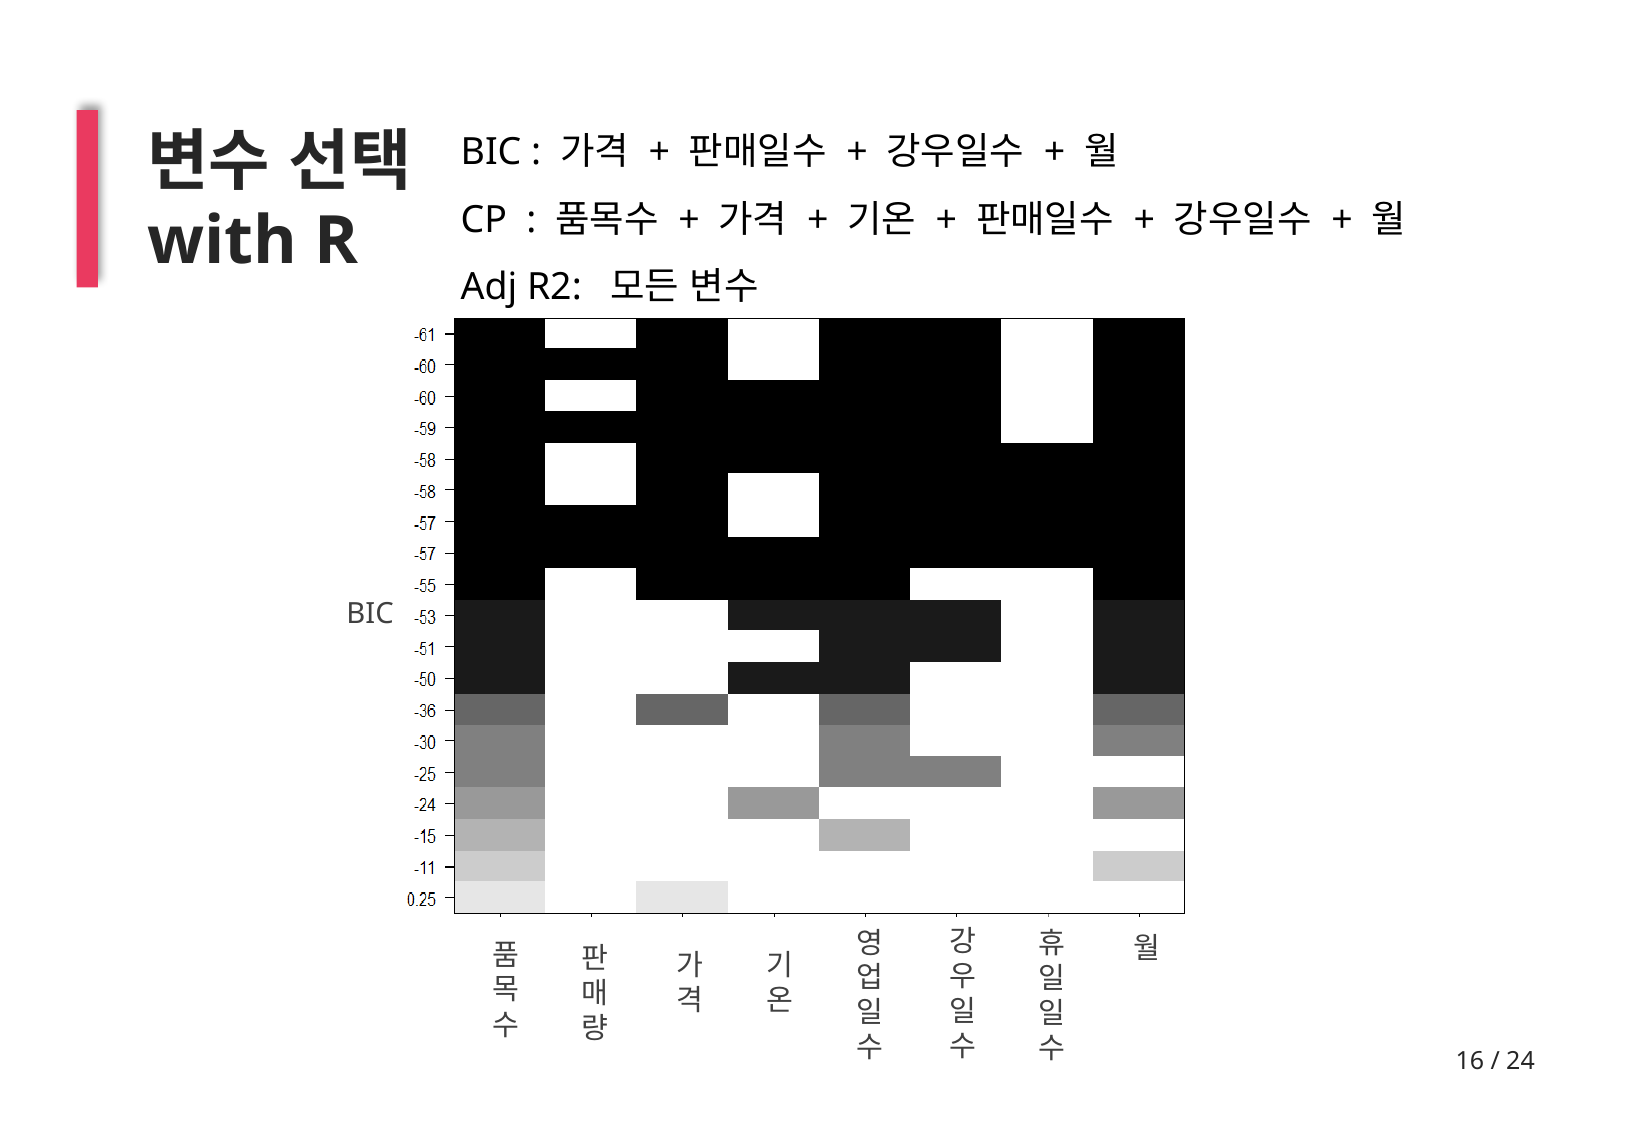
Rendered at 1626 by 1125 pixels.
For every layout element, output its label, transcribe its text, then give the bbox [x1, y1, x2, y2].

text_box 16 / 24 [1440, 1037, 1560, 1082]
text_box 변수 선택 with R [132, 110, 460, 285]
text_box BIC : 가격 + 판매일수 + 강우일수 + 월 CP : 품목수 + 가격 + 기온 + 판매일수 + 강우일수 + 월 Adj R2: 모든 변수 [460, 104, 1508, 308]
text_box [76, 109, 99, 289]
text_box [331, 310, 1240, 1038]
